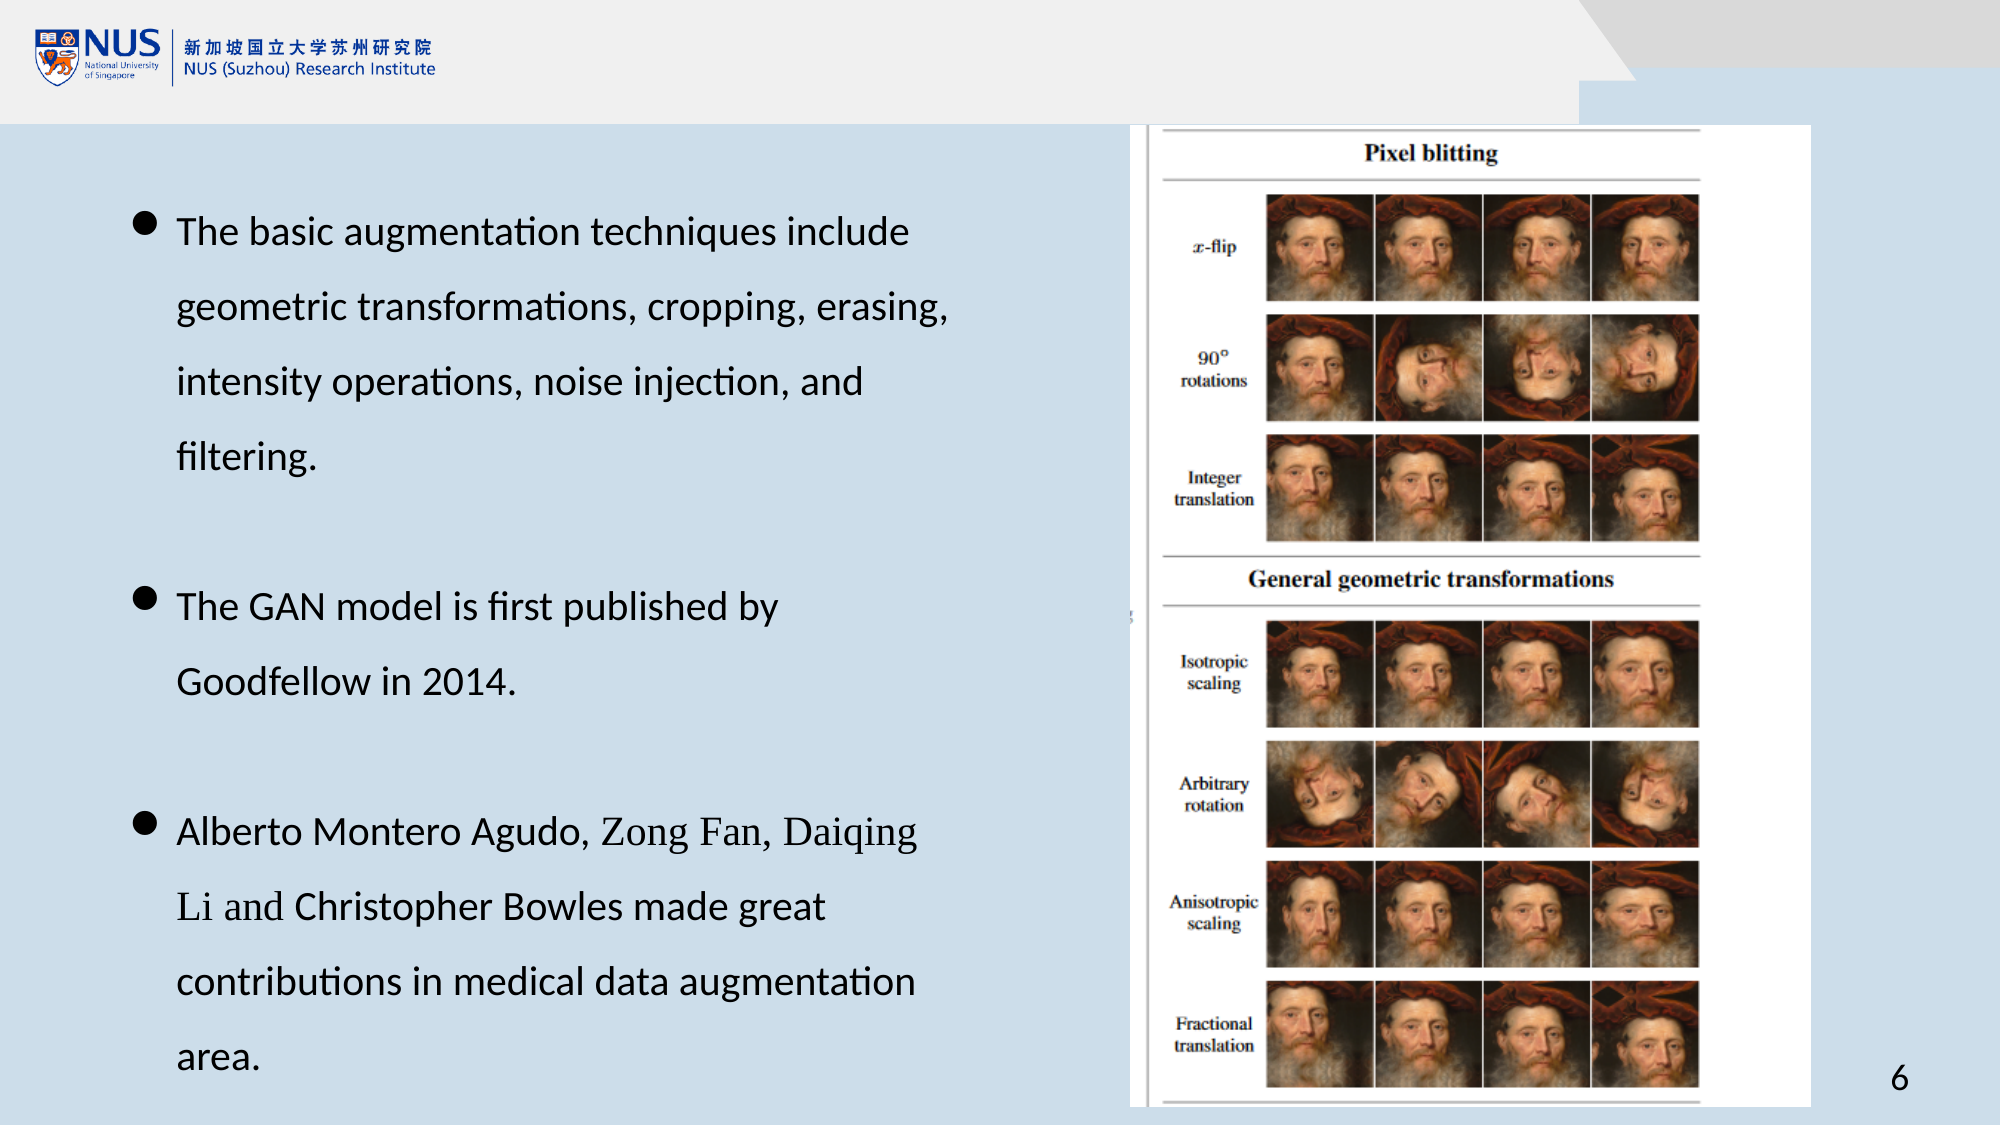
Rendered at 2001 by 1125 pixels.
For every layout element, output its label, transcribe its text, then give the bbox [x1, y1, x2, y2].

text_box 6 [1875, 1045, 2000, 1106]
text_box The basic augmentation techniques include geometric transformations, cropping, erasing, intensity operations, noise injection, and filtering. The GAN model is first published by Goodfellow in 2014. Alberto Montero Agudo, Zong Fan, Daiqing Li and Christopher Bowles made great contributions in medical data augmentation area. [114, 170, 976, 1125]
picture [0, 12, 486, 102]
picture [1129, 125, 1811, 1107]
